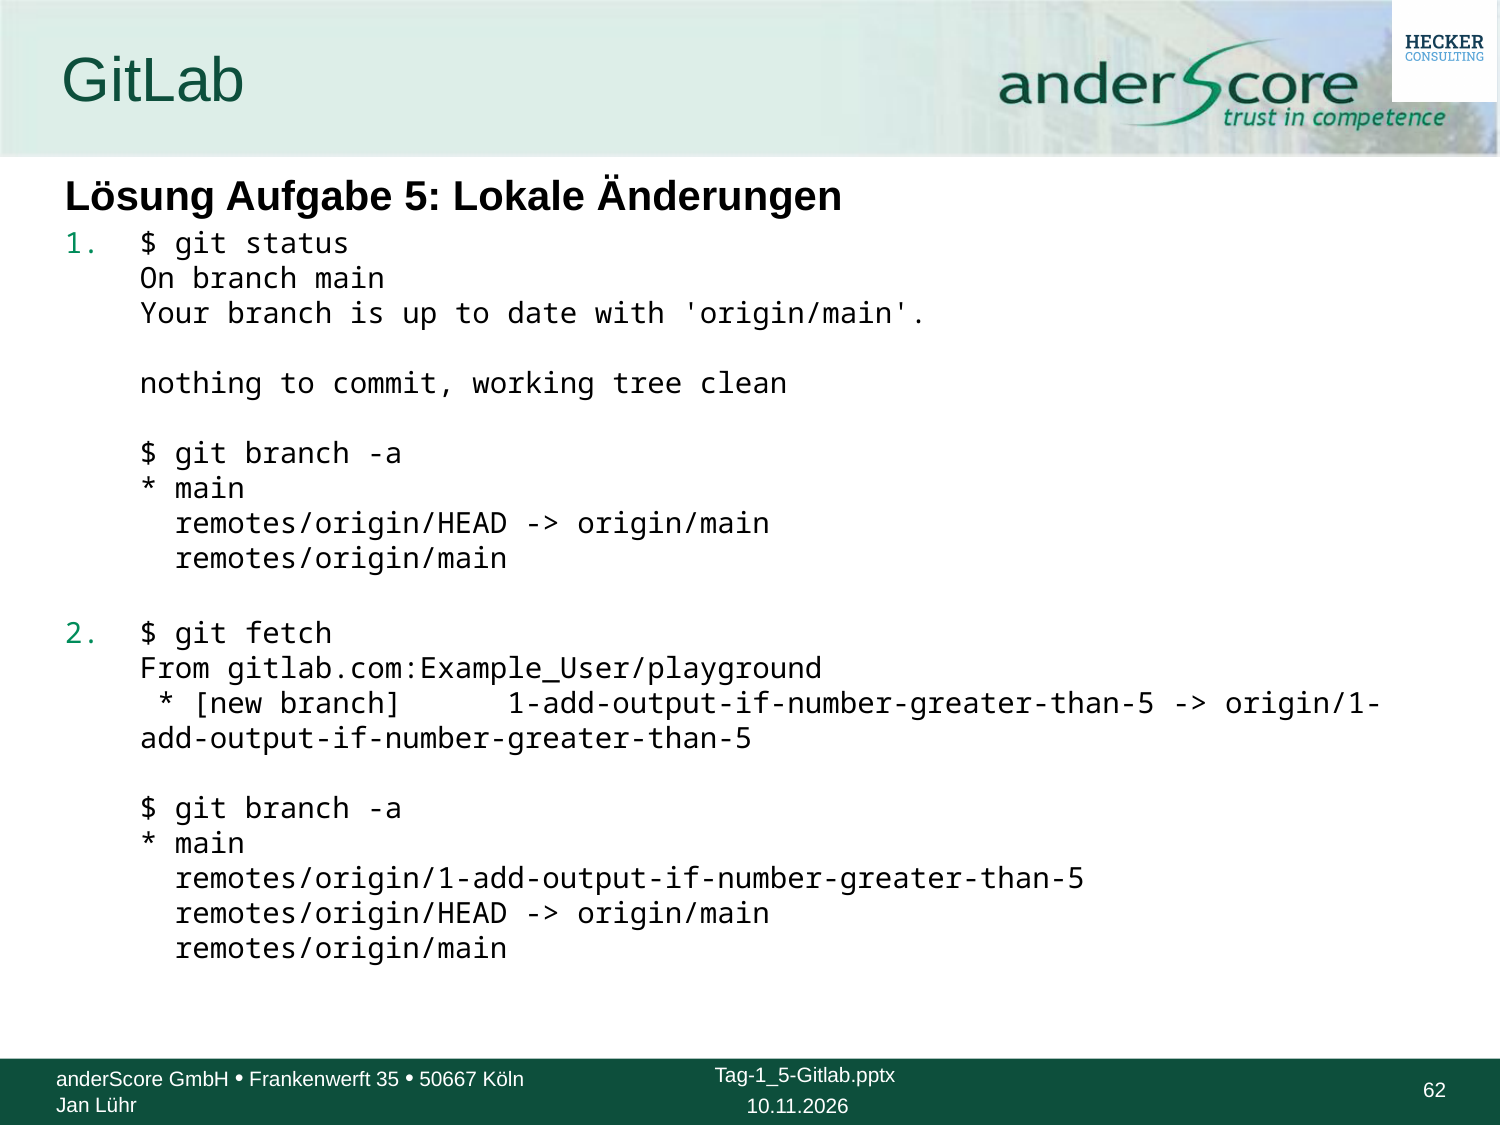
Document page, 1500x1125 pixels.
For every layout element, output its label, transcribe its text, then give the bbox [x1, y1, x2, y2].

picture [0, 0, 1500, 157]
list Lösung Aufgabe 5: Lokale Änderungen $ git status On branch main Your branch is up to date with 'origin/main'. nothing to commit, working tree clean $ git branch -a * main remotes/origin/HEAD -> origin/main remotes/origin/main $ git fetch From gitlab.com:Example_User/playground * [new branch] 1-add-output-if-number-greater-than-5 -> origin/1-add-output-if-number-greater-than-5 $ git branch -a * main remotes/origin/1-add-output-if-number-greater-than-5 remotes/origin/HEAD -> origin/main remotes/origin/main [49, 160, 1447, 1047]
title GitLab [46, 23, 975, 140]
